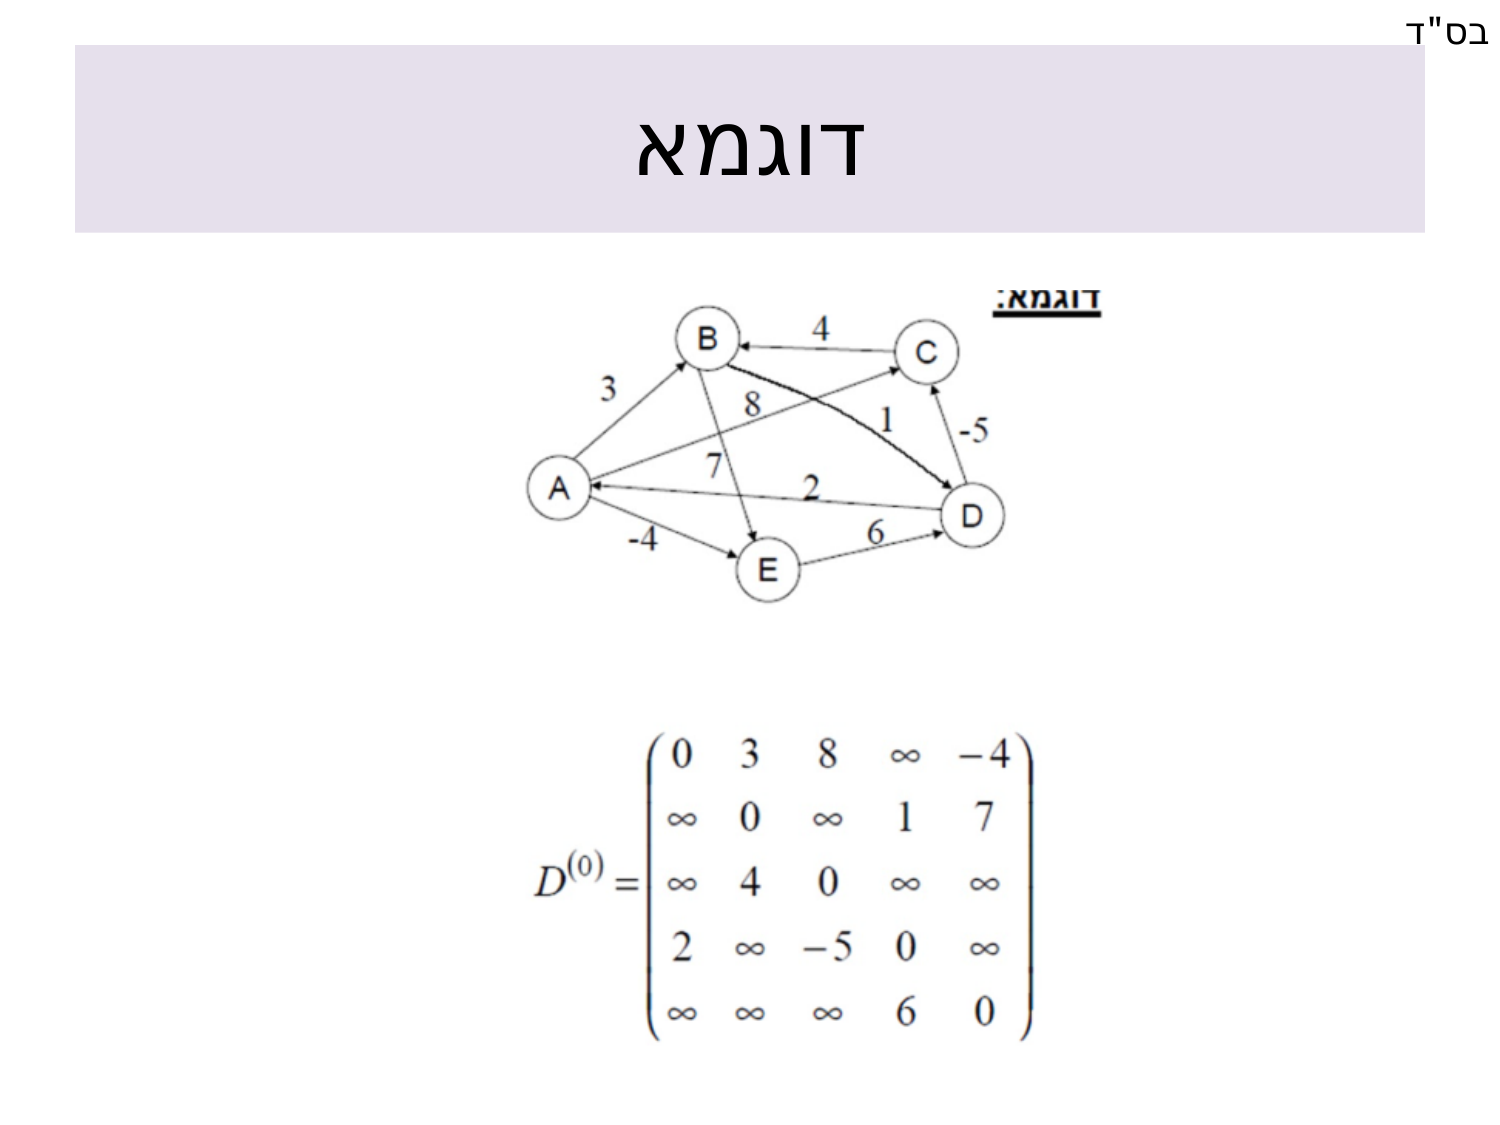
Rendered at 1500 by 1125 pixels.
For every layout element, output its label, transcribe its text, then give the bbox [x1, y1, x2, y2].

title דוגמא [75, 45, 1425, 233]
picture [478, 290, 1109, 1061]
